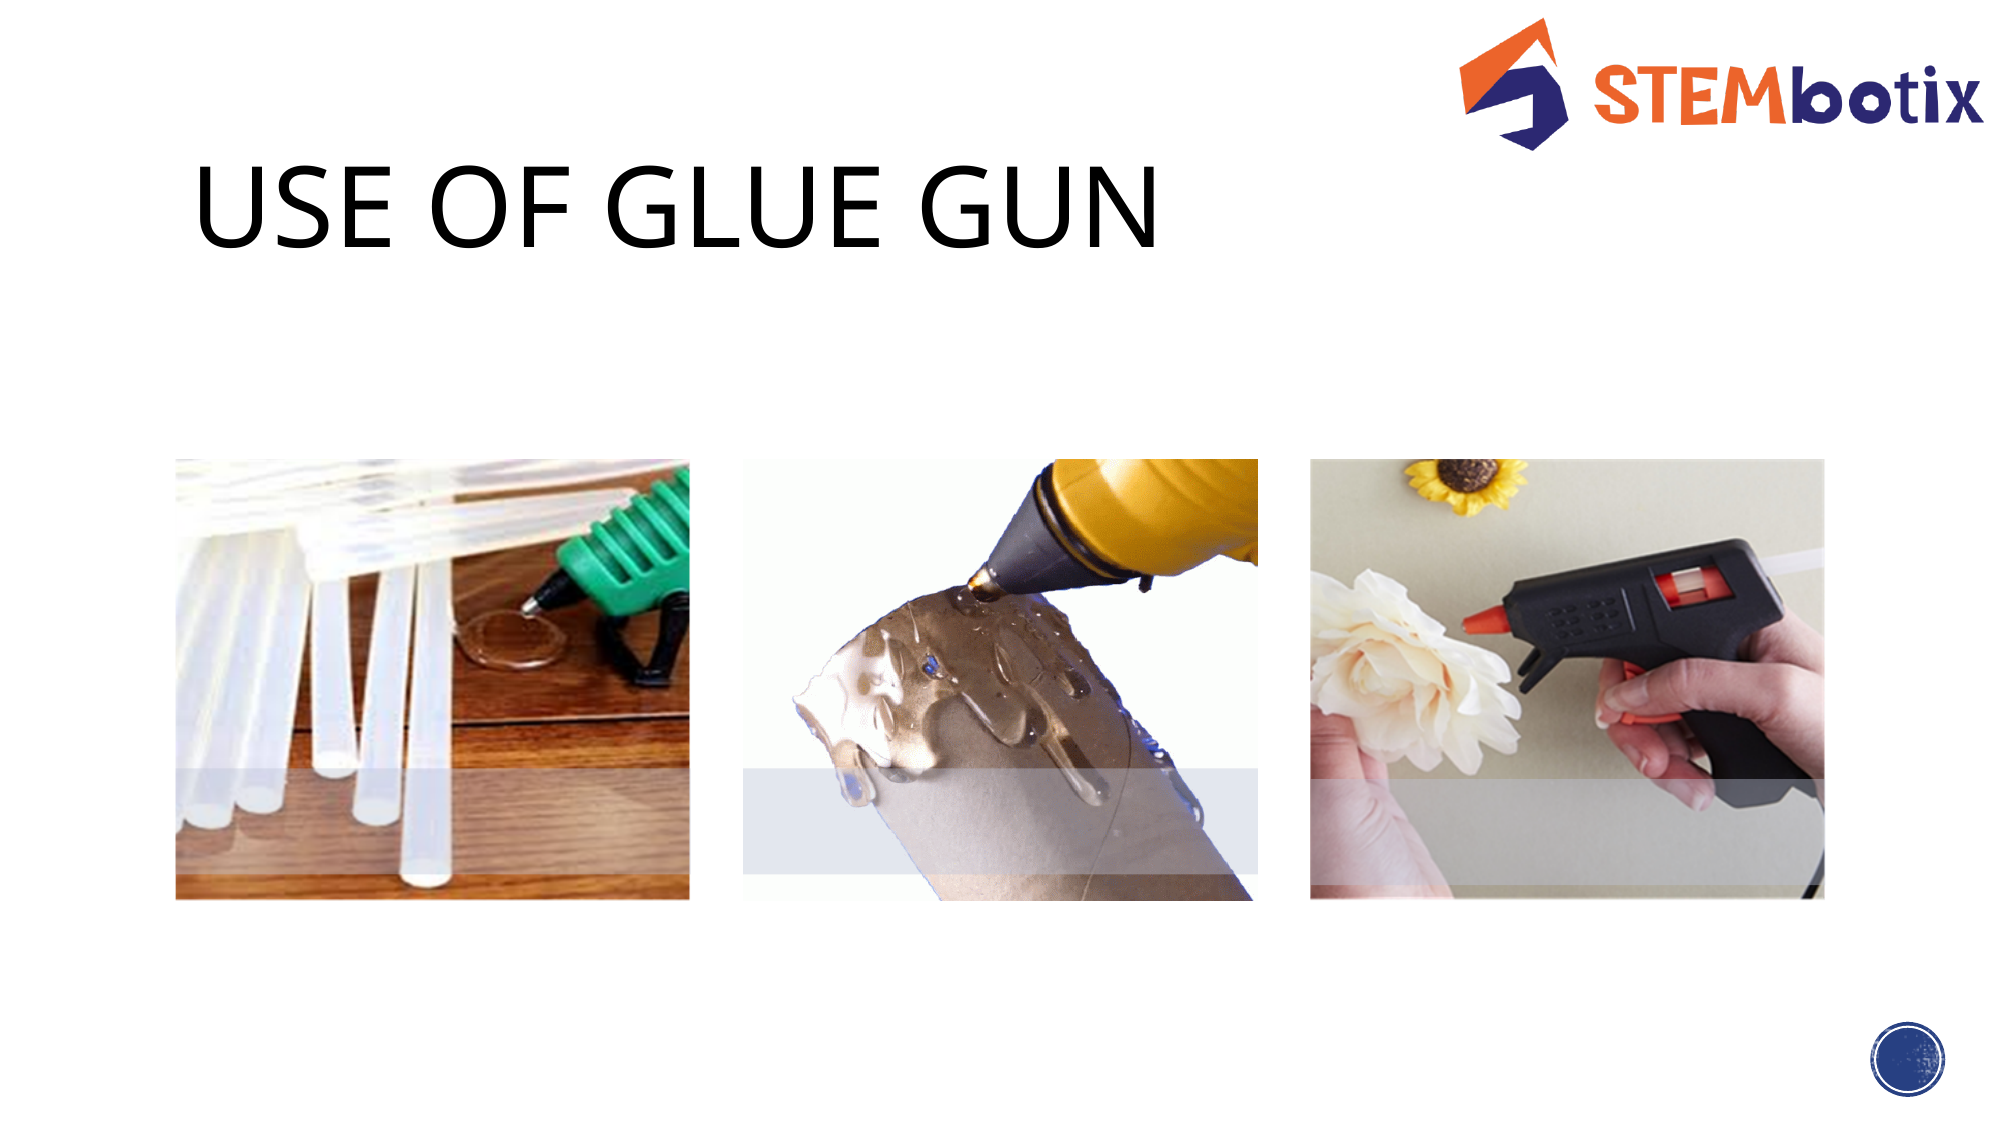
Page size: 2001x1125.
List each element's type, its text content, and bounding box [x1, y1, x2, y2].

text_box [175, 459, 1826, 902]
picture [1458, 16, 1984, 151]
title USE OF GLUE GUN [175, 79, 1826, 344]
picture [1870, 1021, 1946, 1097]
